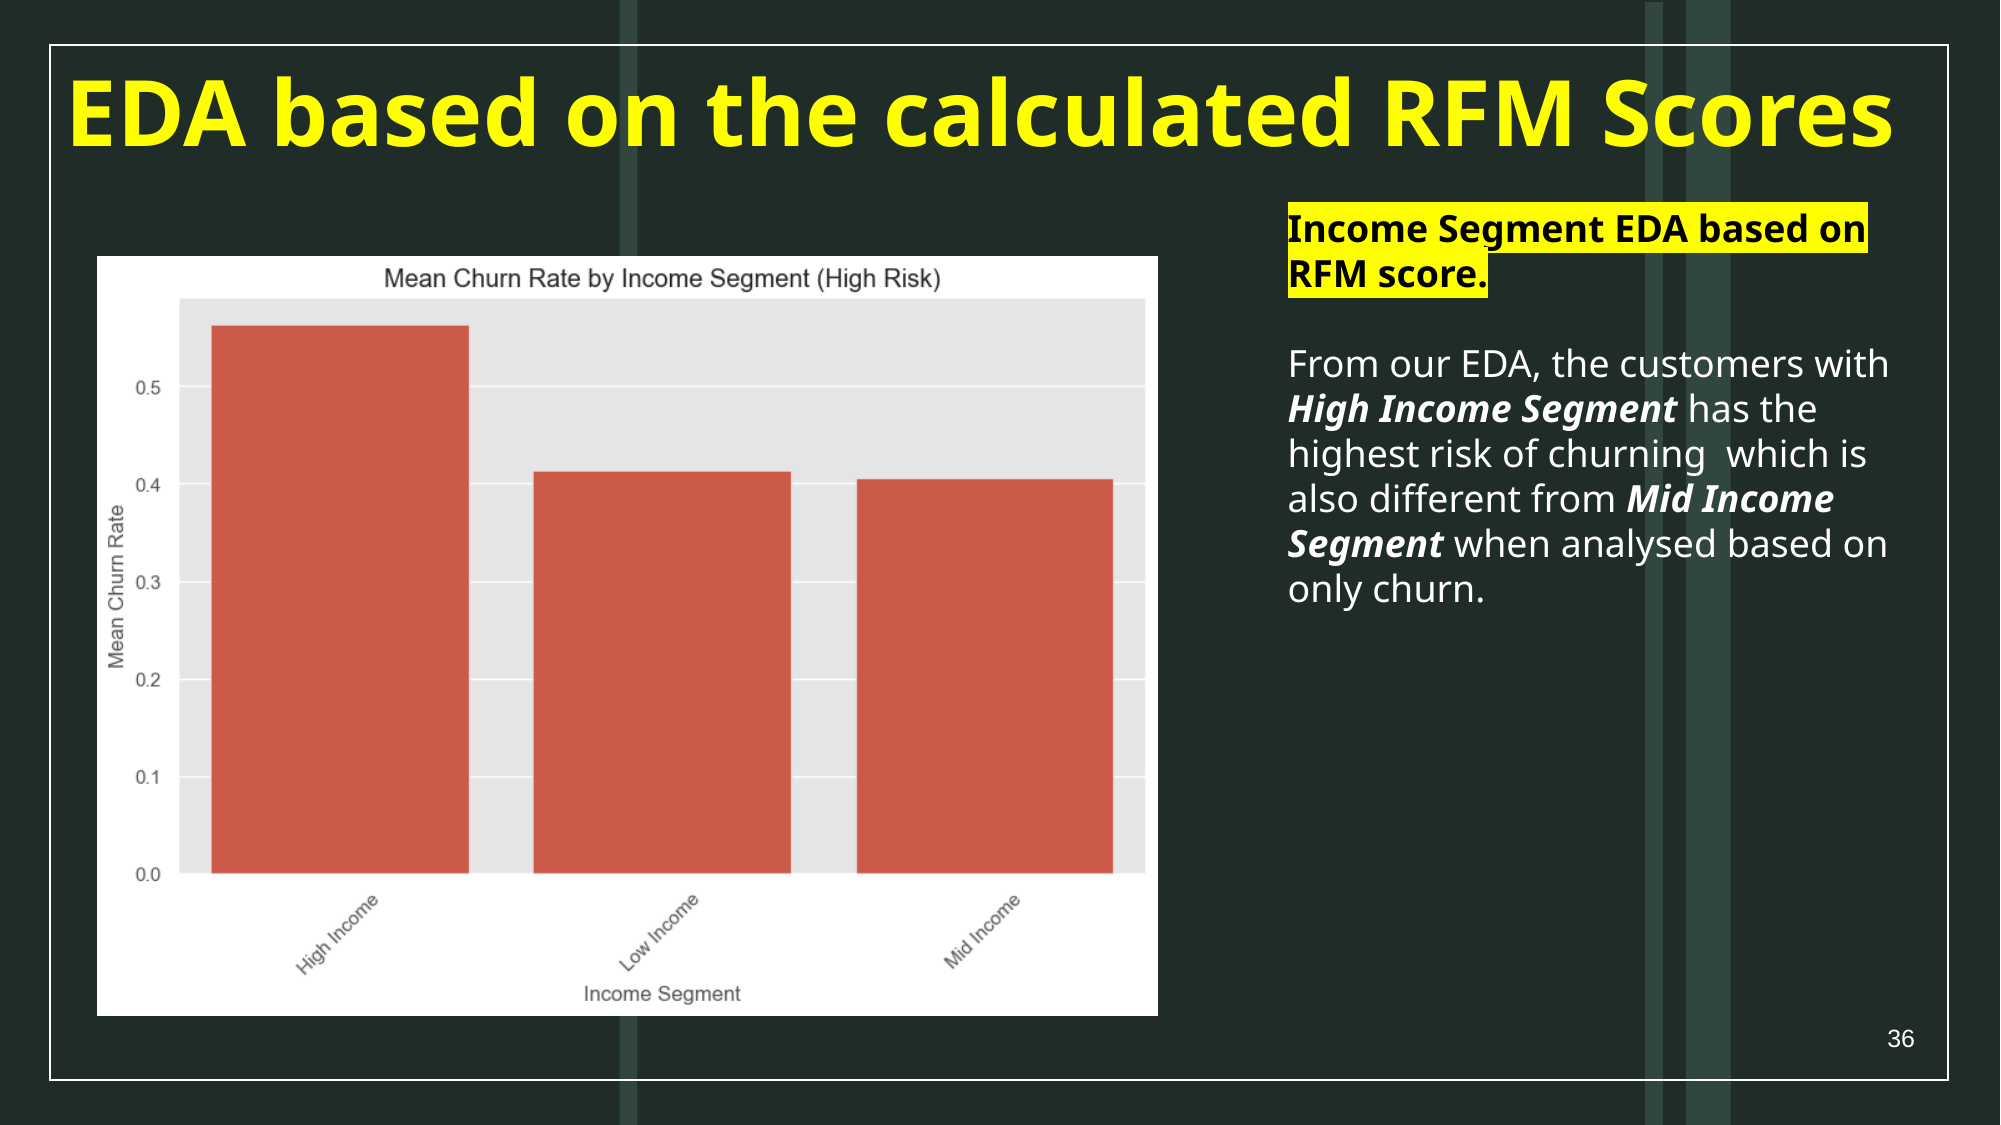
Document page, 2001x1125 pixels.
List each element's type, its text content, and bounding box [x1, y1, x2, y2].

picture [97, 256, 1158, 1016]
slide_number 36 [1791, 1008, 1931, 1068]
title EDA based on the calculated RFM Scores [50, 8, 1926, 226]
text_box Income Segment EDA based on RFM score. From our EDA, the customers with High Income Segment has the highest risk of churning which is also different from Mid Income Segment when analysed based on only churn. [1272, 197, 1914, 707]
